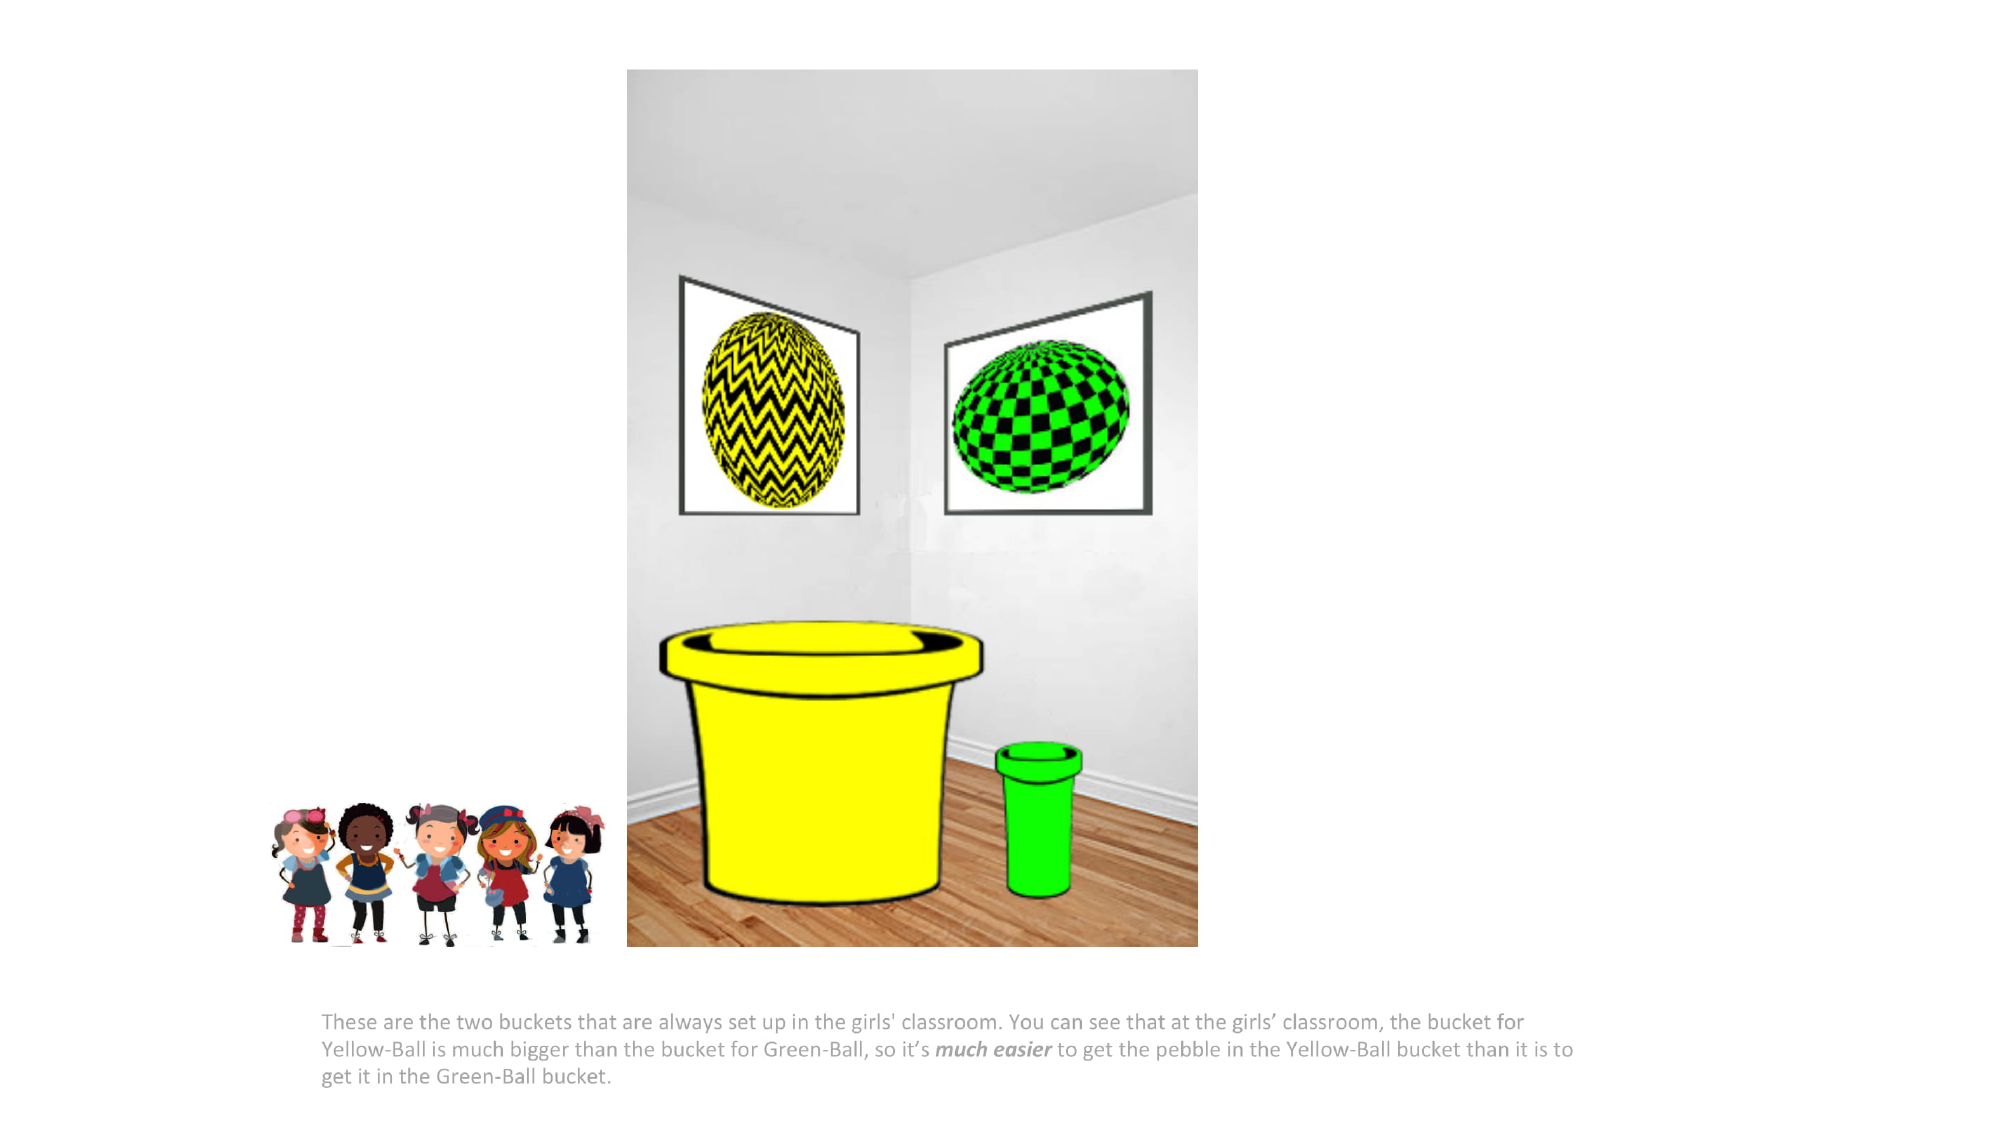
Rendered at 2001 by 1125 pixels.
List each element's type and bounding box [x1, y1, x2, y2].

picture [183, 0, 1727, 1091]
